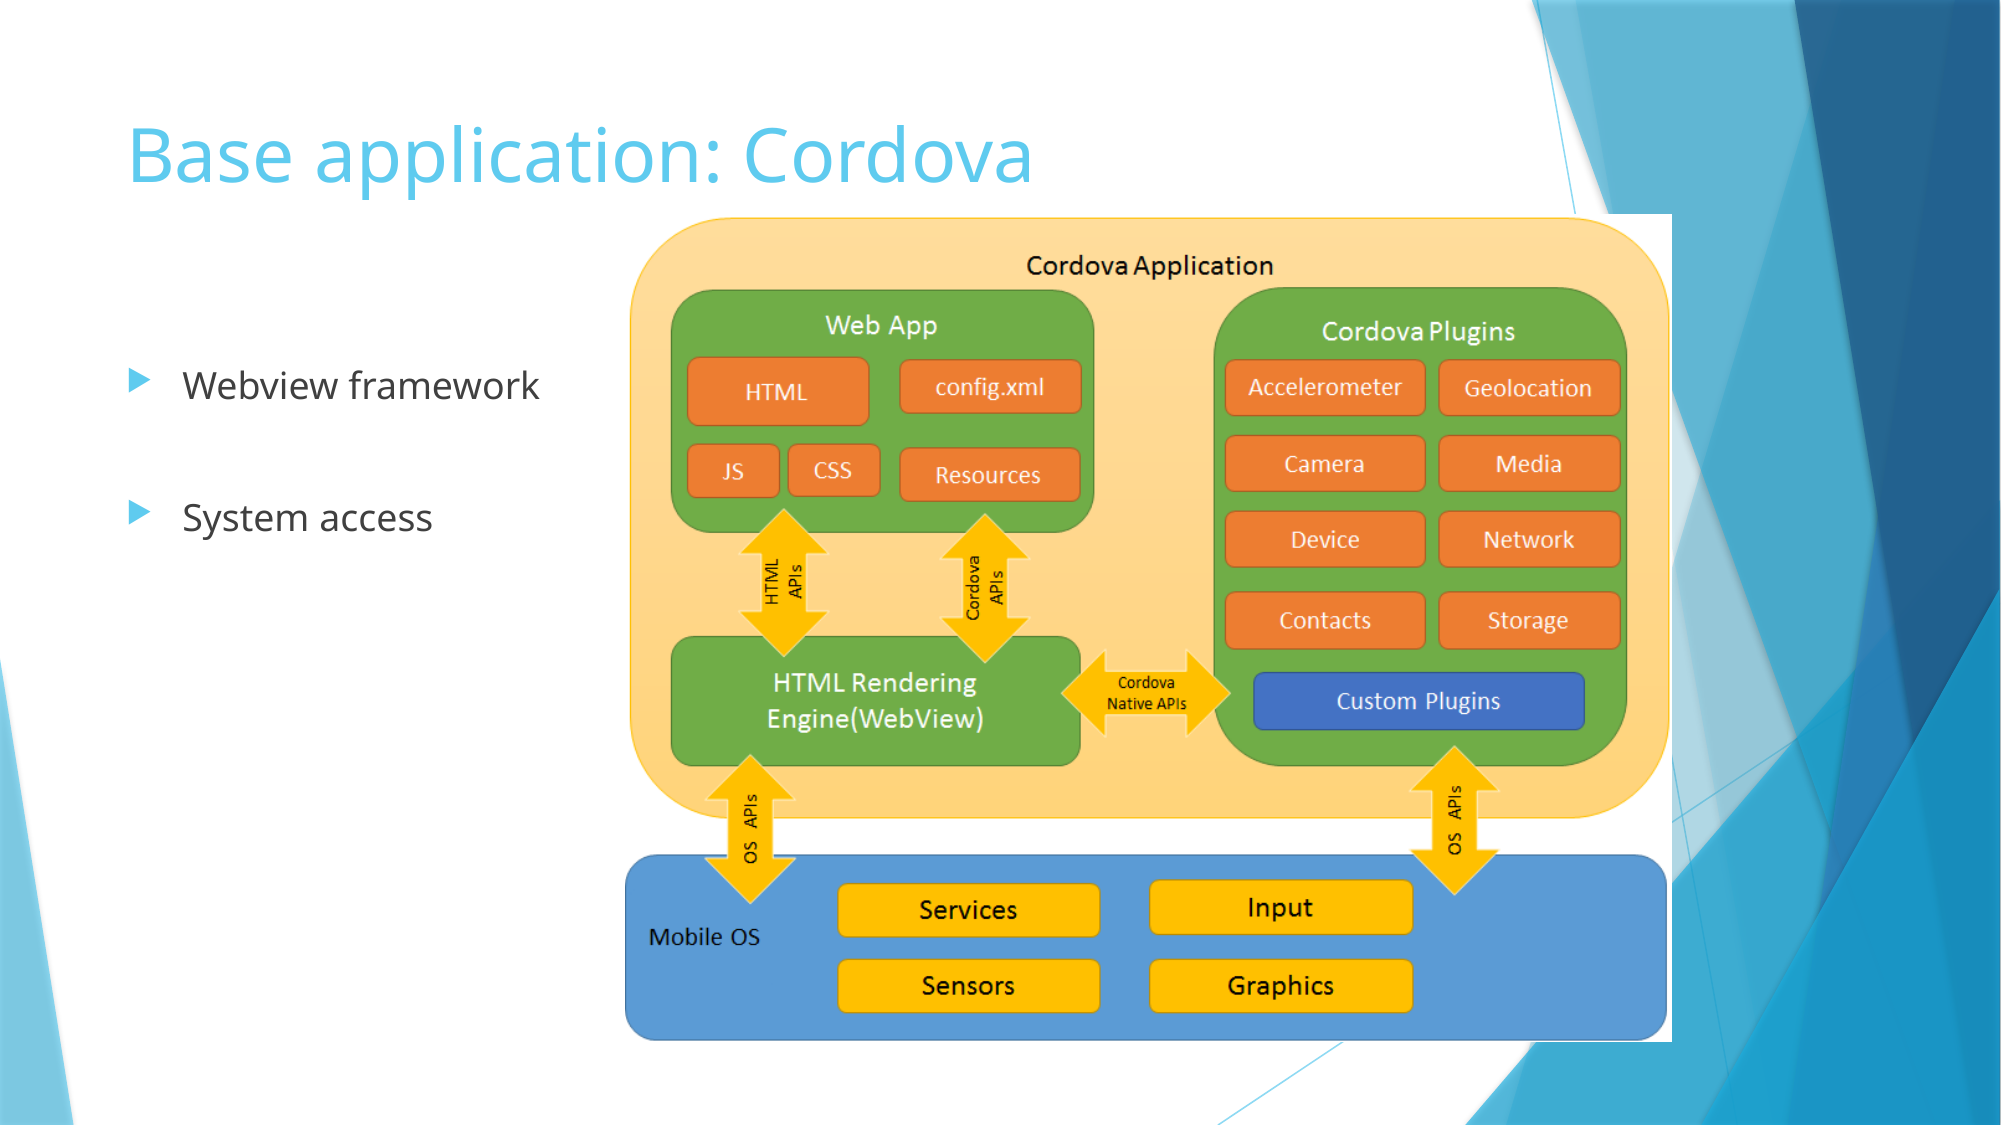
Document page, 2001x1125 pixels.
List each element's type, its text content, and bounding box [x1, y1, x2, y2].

list Webview framework System access [111, 354, 620, 992]
title Base application: Cordova [111, 99, 1522, 317]
picture [624, 213, 1672, 1043]
